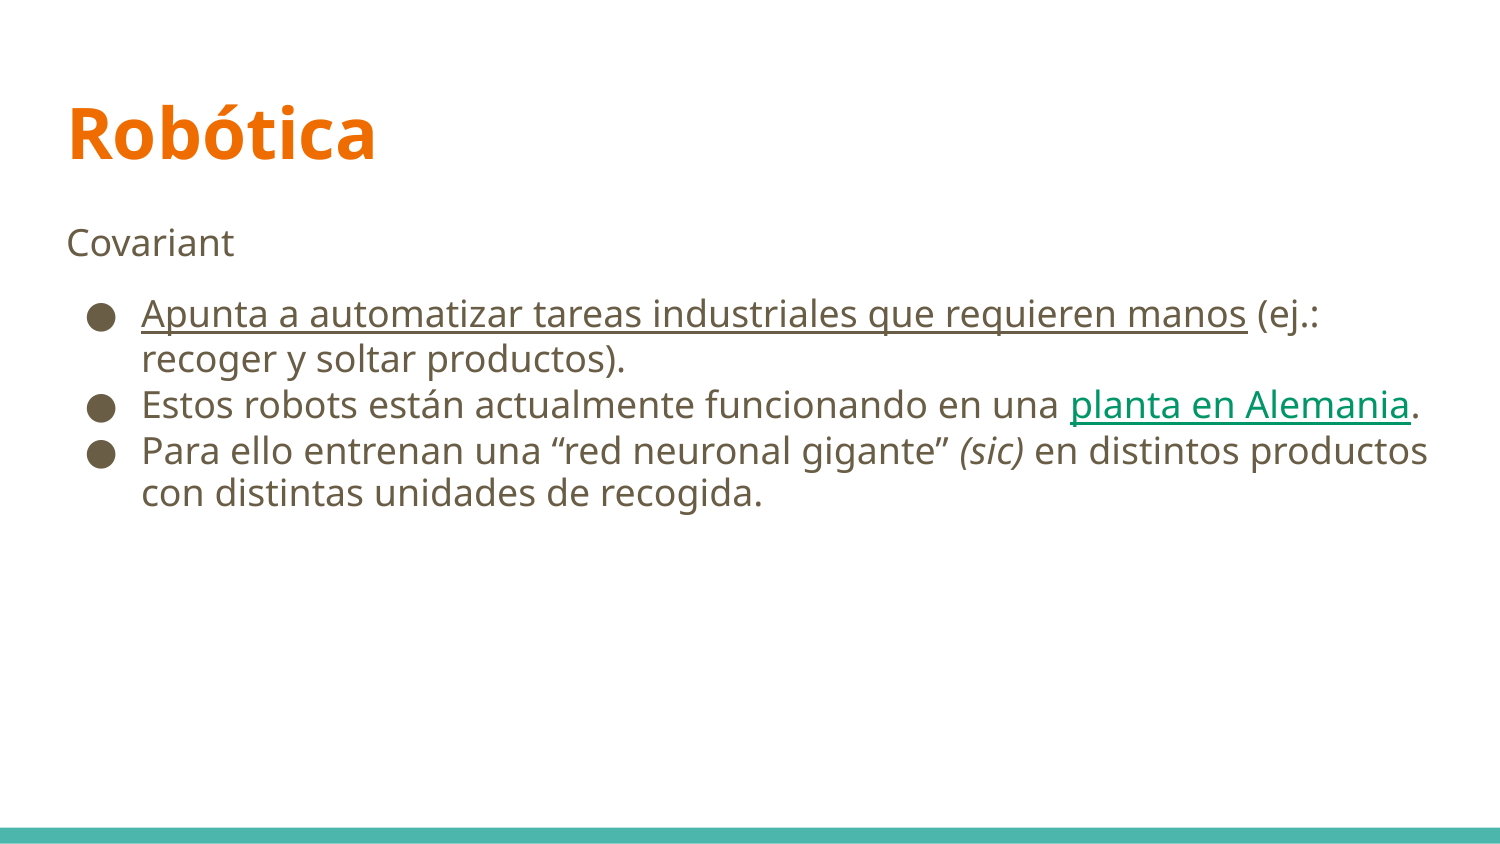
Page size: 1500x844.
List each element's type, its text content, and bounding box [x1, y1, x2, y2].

title Robótica [51, 72, 1449, 189]
list Covariant Apunta a automatizar tareas industriales que requieren manos (ej.: recoger y soltar productos). Estos robots están actualmente funcionando en una planta en Alemania. Para ello entrenan una “red neuronal gigante” (sic) en distintos productos con distintas unidades de recogida. [51, 207, 1449, 750]
